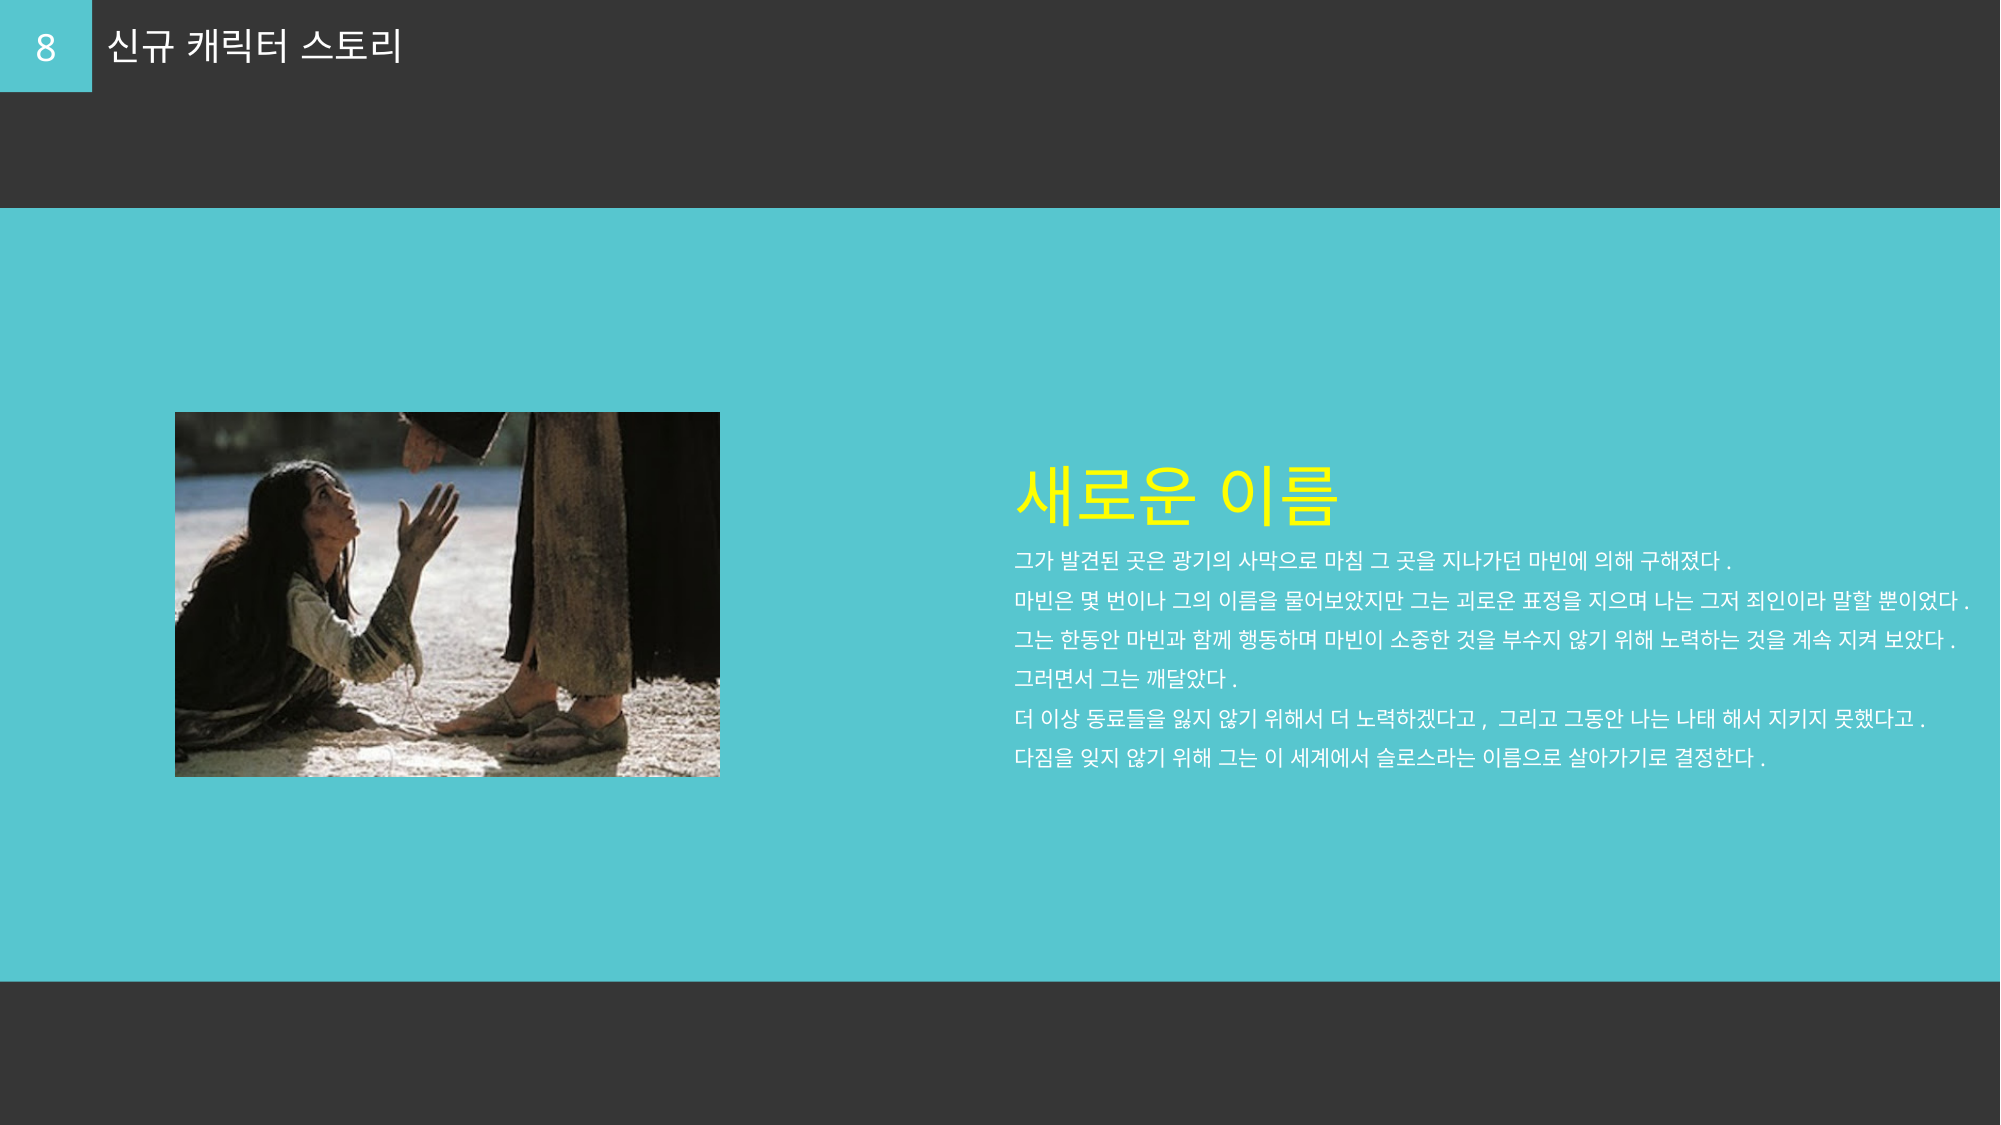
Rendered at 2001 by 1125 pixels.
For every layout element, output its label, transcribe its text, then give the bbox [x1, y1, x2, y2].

text_box 새로운 이름 그가 발견된 곳은 광기의 사막으로 마침 그 곳을 지나가던 마빈에 의해 구해졌다. 마빈은 몇 번이나 그의 이름을 물어보았지만 그는 괴로운 표정을 지으며 나는 그저 죄인이라 말할 뿐이었다. 그는 한동안 마빈과 함께 행동하며 마빈이 소중한 것을 부수지 않기 위해 노력하는 것을 계속 지켜 보았다. 그러면서 그는 깨달았다. 더 이상 동료들을 잃지 않기 위해서 더 노력하겠다고, 그리고 그동안 나는 나태 해서 지키지 못했다고. 다짐을 잊지 않기 위해 그는 이 세계에서 슬로스라는 이름으로 살아가기로 결정한다. [999, 407, 2000, 779]
text_box [0, 207, 2000, 983]
text_box 신규 캐릭터 스토리 [92, 15, 604, 76]
picture [175, 412, 720, 777]
text_box 8 [0, 0, 93, 93]
